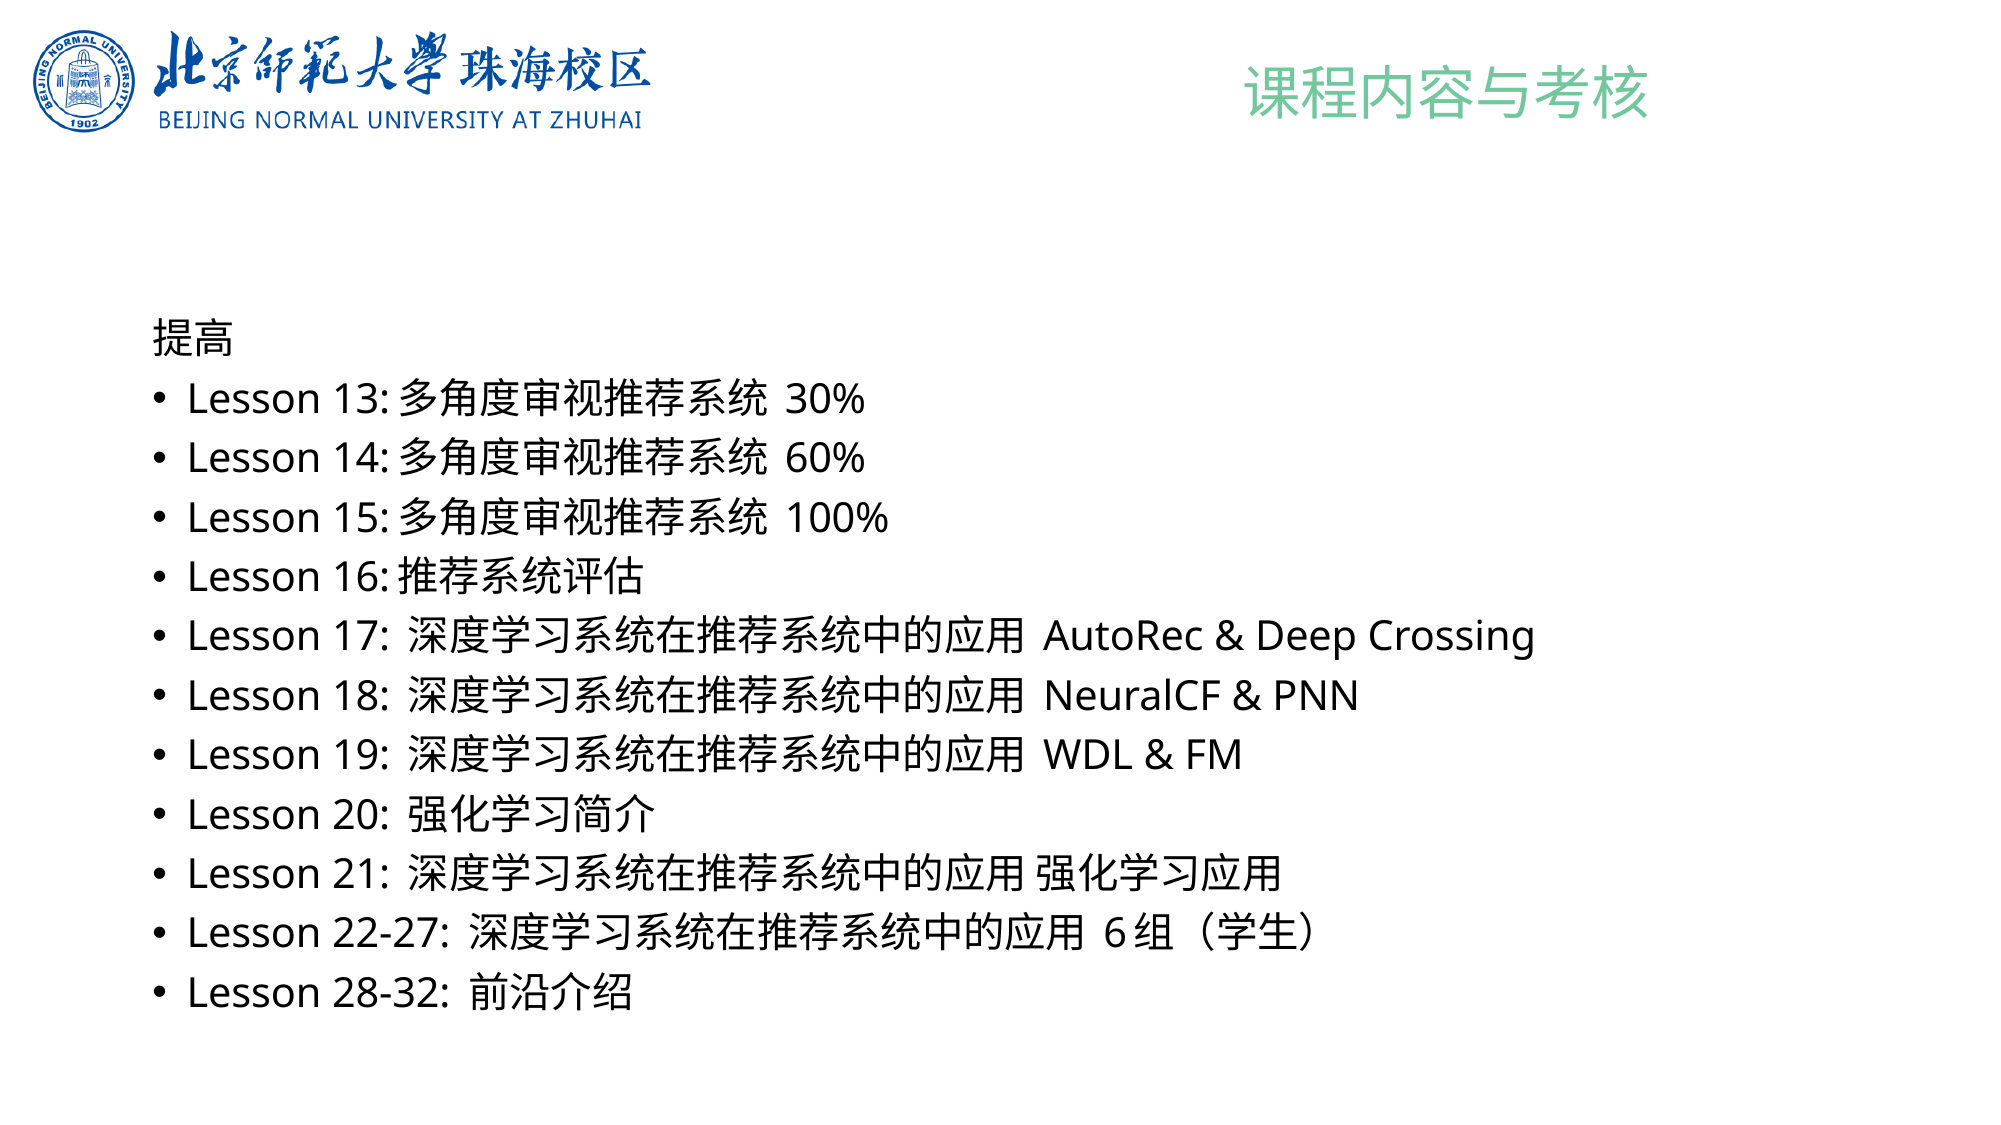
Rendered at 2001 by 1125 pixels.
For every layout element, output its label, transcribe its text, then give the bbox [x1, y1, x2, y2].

text_box 提高 Lesson 13:多角度审视推荐系统 30% Lesson 14:多角度审视推荐系统 60% Lesson 15:多角度审视推荐系统 100% Lesson 16:推荐系统评估 Lesson 17: 深度学习系统在推荐系统中的应用 AutoRec & Deep Crossing Lesson 18: 深度学习系统在推荐系统中的应用 NeuralCF & PNN Lesson 19: 深度学习系统在推荐系统中的应用 WDL & FM Lesson 20: 强化学习简介 Lesson 21: 深度学习系统在推荐系统中的应用 强化学习应用 Lesson 22-27: 深度学习系统在推荐系统中的应用 6组（学生） Lesson 28-32: 前沿介绍 [137, 310, 1863, 1025]
picture [33, 30, 652, 136]
text_box 课程内容与考核 [1227, 49, 1665, 135]
